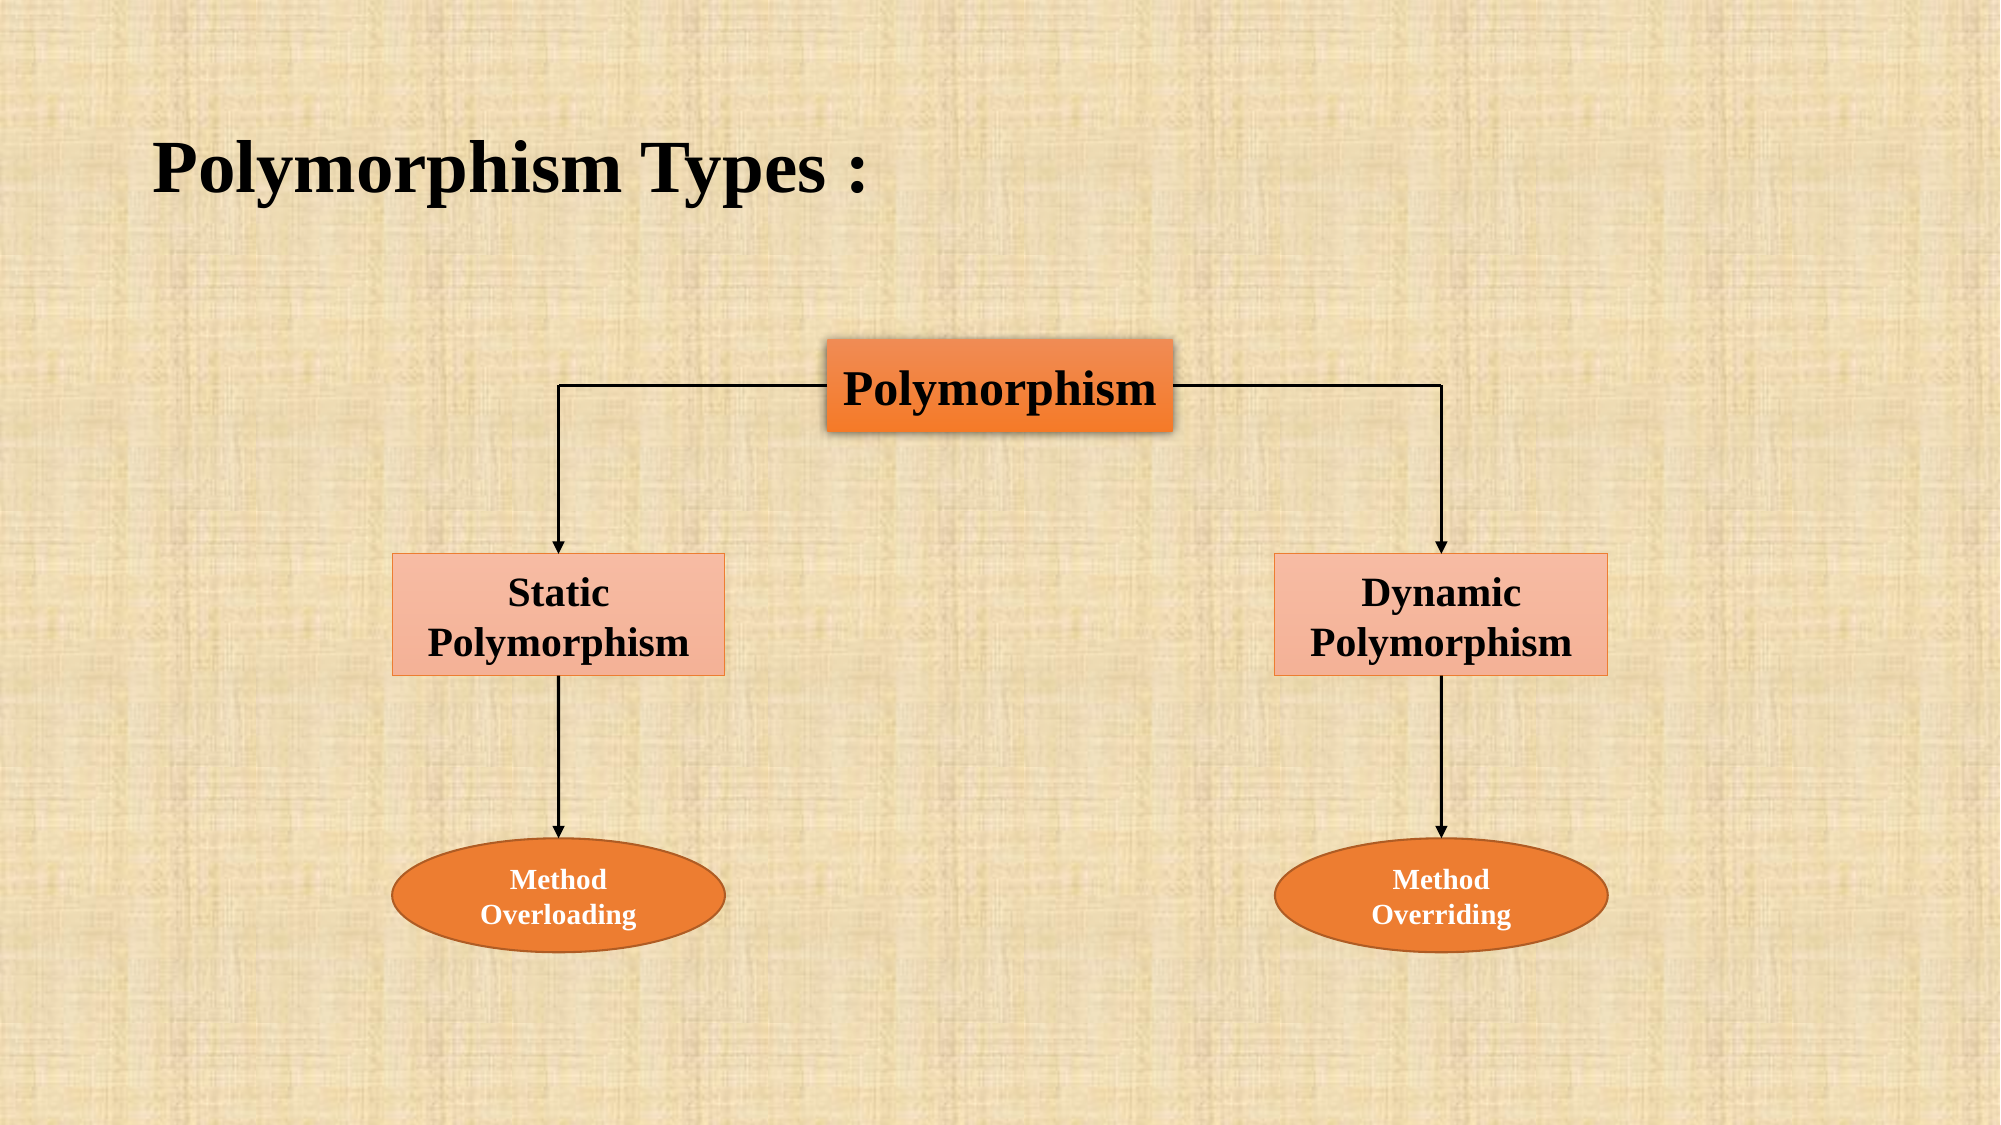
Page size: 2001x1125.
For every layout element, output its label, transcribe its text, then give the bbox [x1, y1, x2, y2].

title Polymorphism Types : [137, 59, 1863, 278]
text_box Static Polymorphism [392, 553, 725, 676]
text_box Polymorphism [827, 339, 1173, 432]
text_box Method Overloading [391, 837, 726, 954]
text_box Method Overriding [1273, 837, 1609, 954]
text_box Dynamic Polymorphism [1274, 553, 1608, 676]
